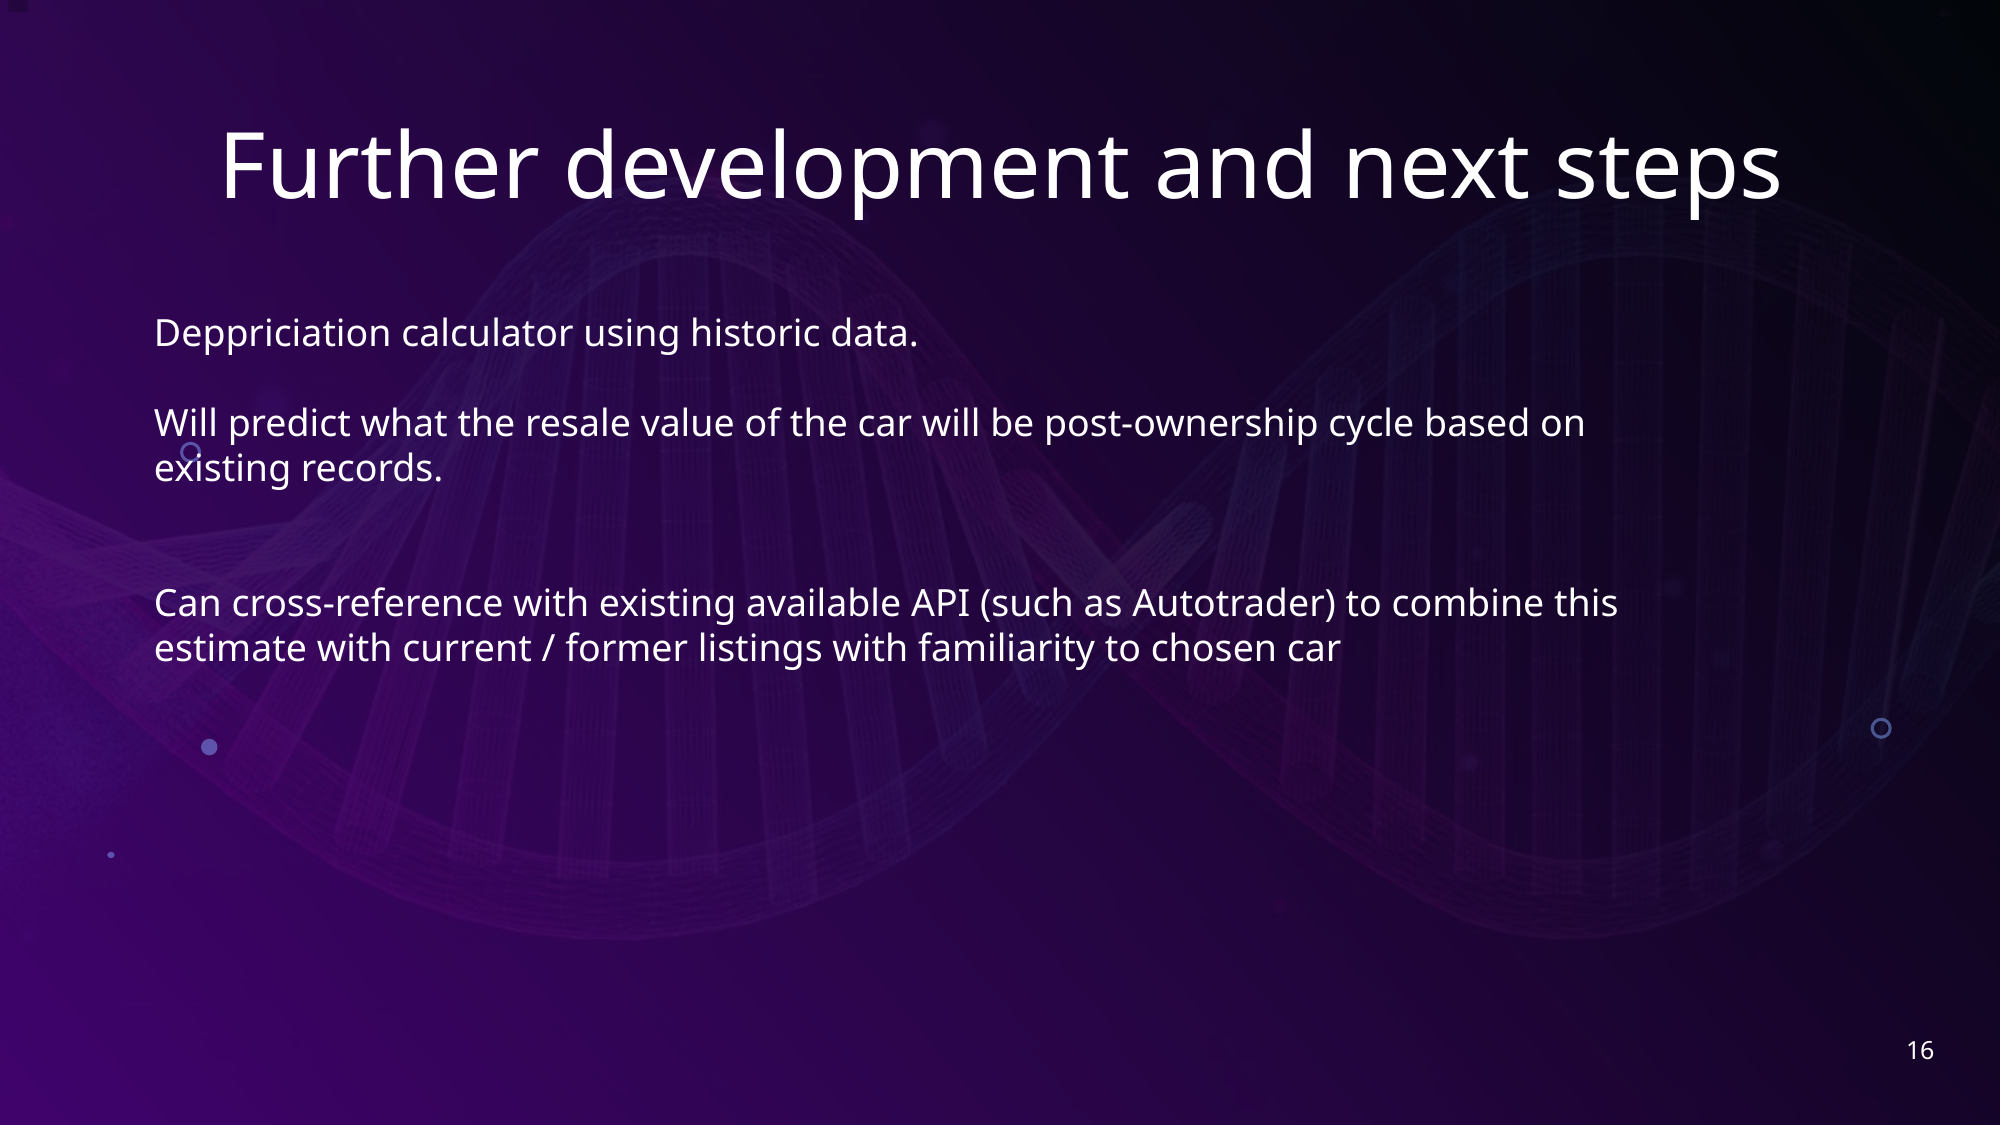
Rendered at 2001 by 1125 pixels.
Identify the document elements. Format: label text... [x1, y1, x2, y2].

text_box Deppriciation calculator using historic data. Will predict what the resale value of the car will be post-ownership cycle based on existing records. Can cross-reference with existing available API (such as Autotrader) to combine this estimate with current / former listings with familiarity to chosen car [139, 301, 1718, 767]
title Further development and next steps [139, 59, 1865, 278]
slide_number 16 [1499, 1021, 1950, 1082]
